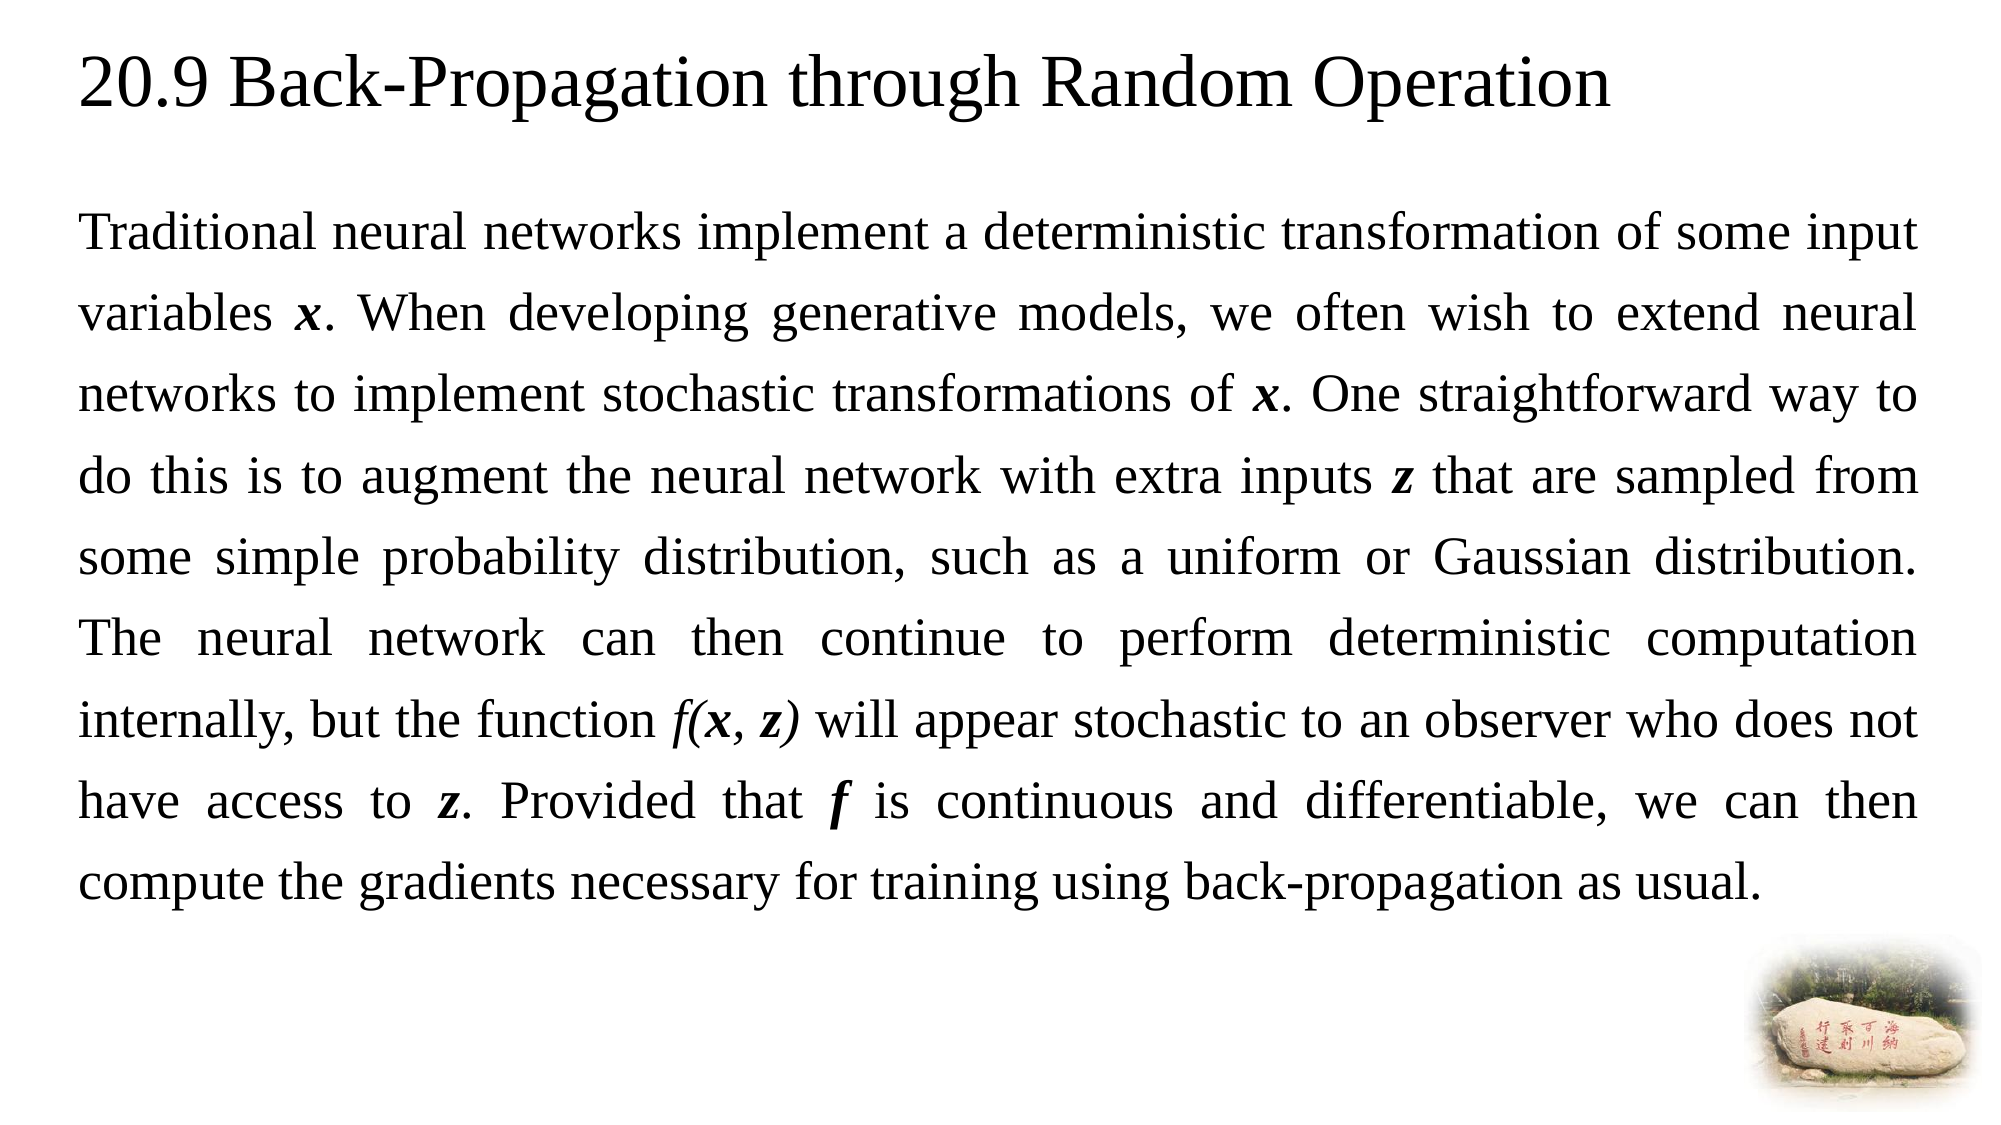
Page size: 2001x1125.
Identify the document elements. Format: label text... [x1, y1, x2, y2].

list Traditional neural networks implement a deterministic transformation of some input variables x. When developing generative models, we often wish to extend neural networks to implement stochastic transformations of x. One straightforward way to do this is to augment the neural network with extra inputs z that are sampled from some simple probability distribution, such as a uniform or Gaussian distribution. The neural network can then continue to perform deterministic computation internally, but the function f(x, z) will appear stochastic to an observer who does not have access to z. Provided that f is continuous and differentiable, we can then compute the gradients necessary for training using back-propagation as usual. [63, 171, 1936, 1014]
picture [1744, 930, 1985, 1112]
title 20.9 Back-Propagation through Random Operation [63, 21, 1936, 142]
